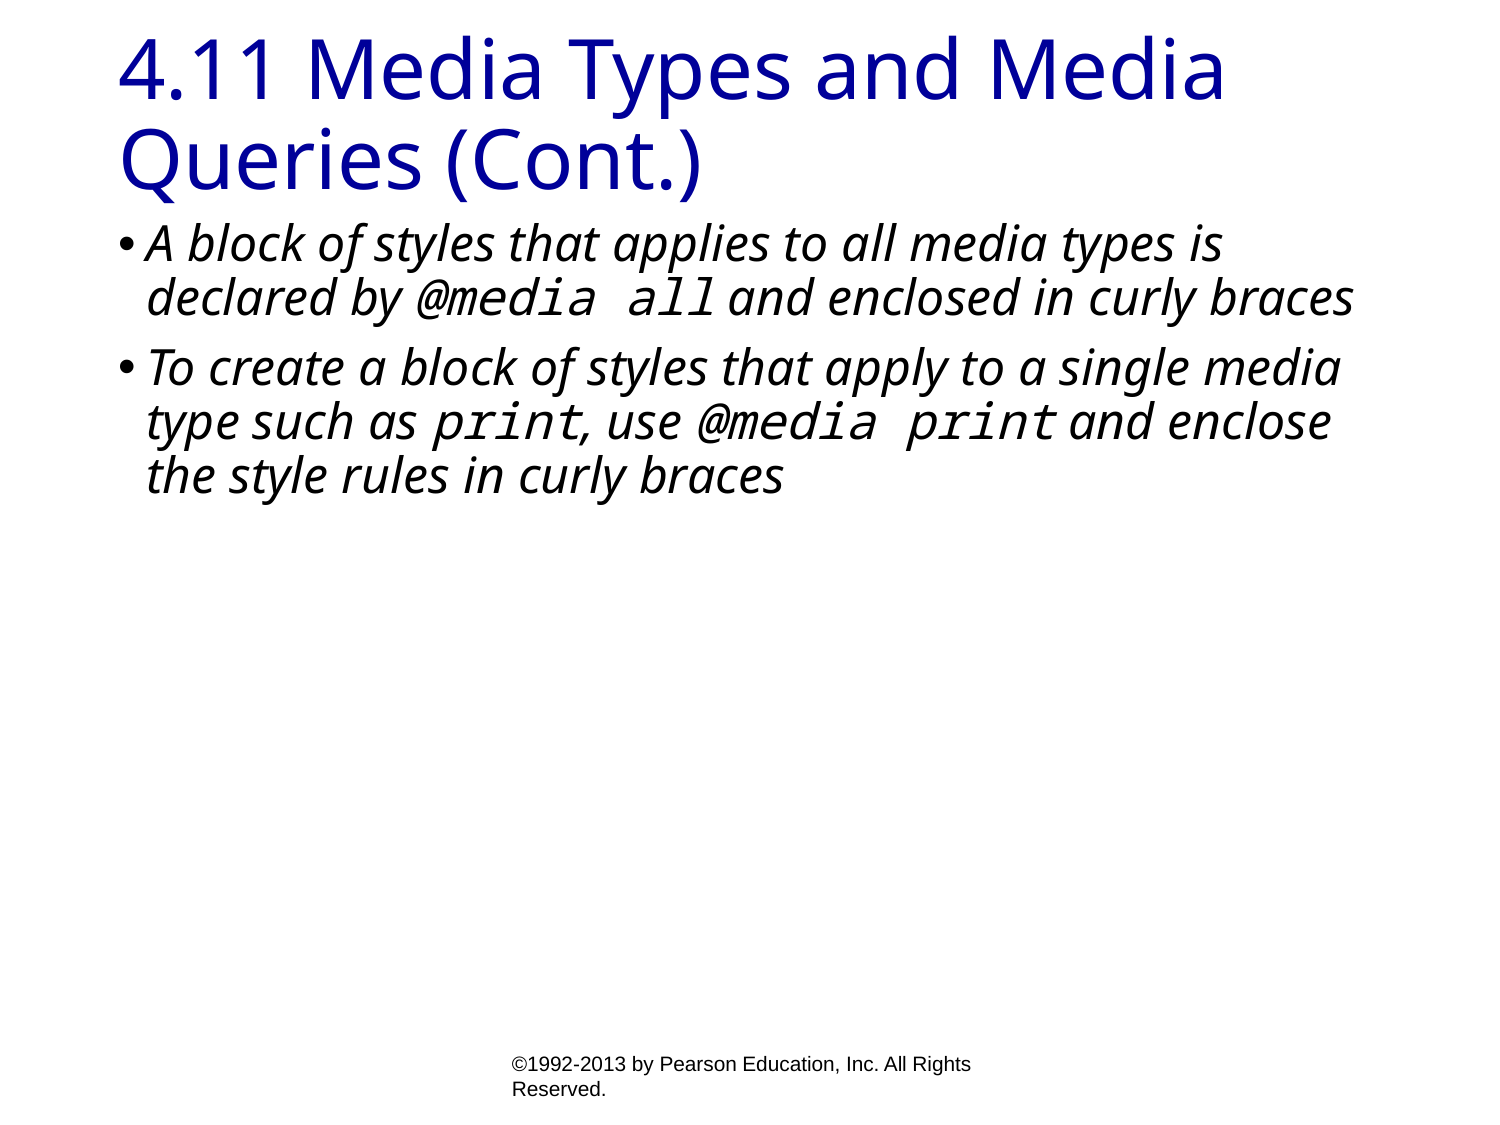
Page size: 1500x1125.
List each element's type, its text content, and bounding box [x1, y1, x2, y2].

list A block of styles that applies to all media types is declared by @media all and enclosed in curly braces To create a block of styles that apply to a single media type such as print, use @media print and enclose the style rules in curly braces [103, 211, 1397, 1014]
footer ©1992-2013 by Pearson Education, Inc. All Rights Reserved. [496, 1042, 1004, 1103]
title 4.11 Media Types and Media Queries (Cont.) [103, 59, 1397, 175]
